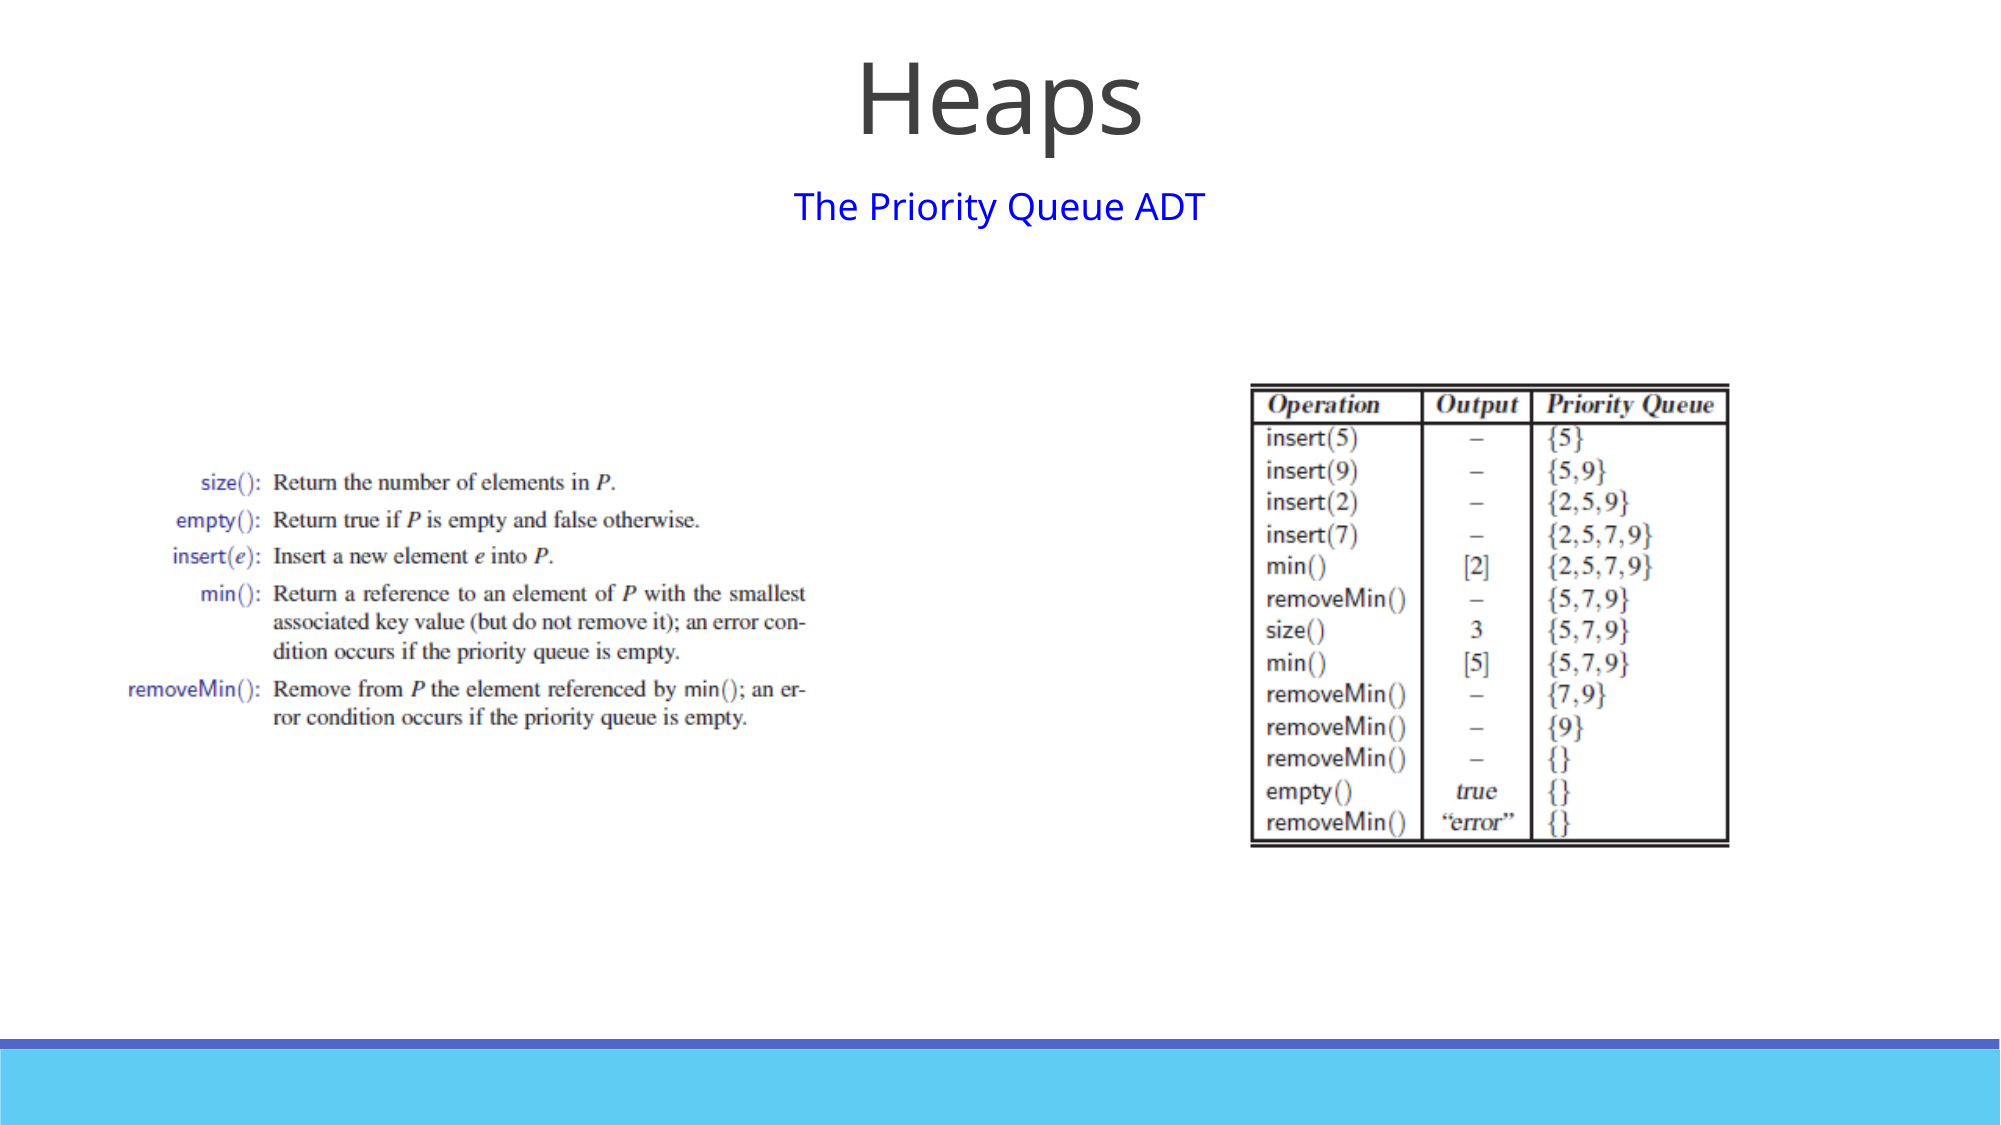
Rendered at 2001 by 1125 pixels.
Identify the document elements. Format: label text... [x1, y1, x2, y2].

picture [105, 461, 837, 737]
text_box The Priority Queue ADT [778, 175, 1221, 236]
title Heaps [0, 0, 2000, 163]
picture [1237, 369, 1754, 868]
